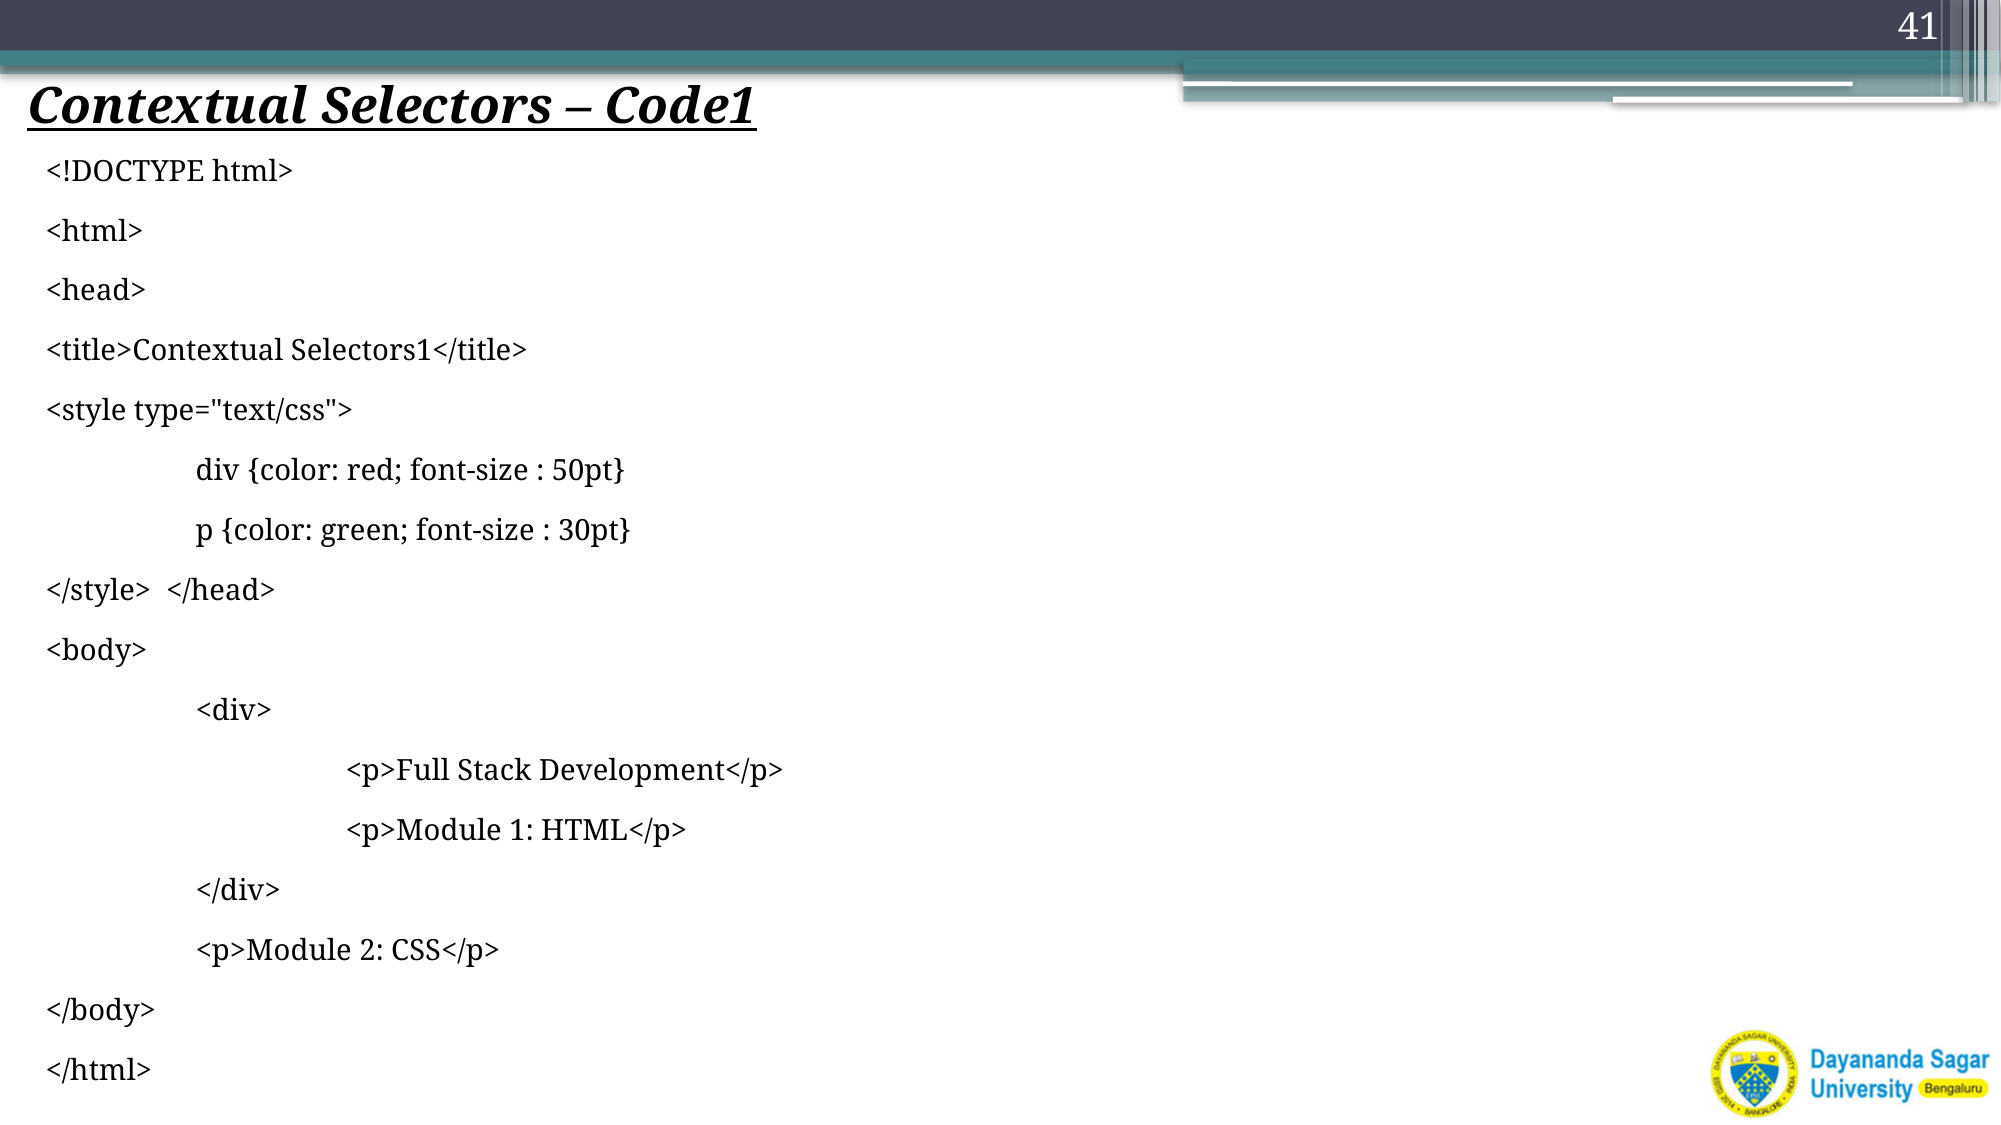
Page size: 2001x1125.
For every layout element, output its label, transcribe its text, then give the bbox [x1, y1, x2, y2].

text_box Contextual Selectors – Code1 [12, 66, 1150, 142]
slide_number 41 [1788, 0, 1955, 61]
picture [1707, 1021, 1996, 1125]
text_box <!DOCTYPE html> <html> <head> <title>Contextual Selectors1</title> <style type="text/css"> div {color: red; font-size : 50pt} p {color: green; font-size : 30pt} </style> </head> <body> <div> <p>Full Stack Development</p> <p>Module 1: HTML</p> </div> <p>Module 2: CSS</p> </body> </html> [30, 144, 1956, 1094]
